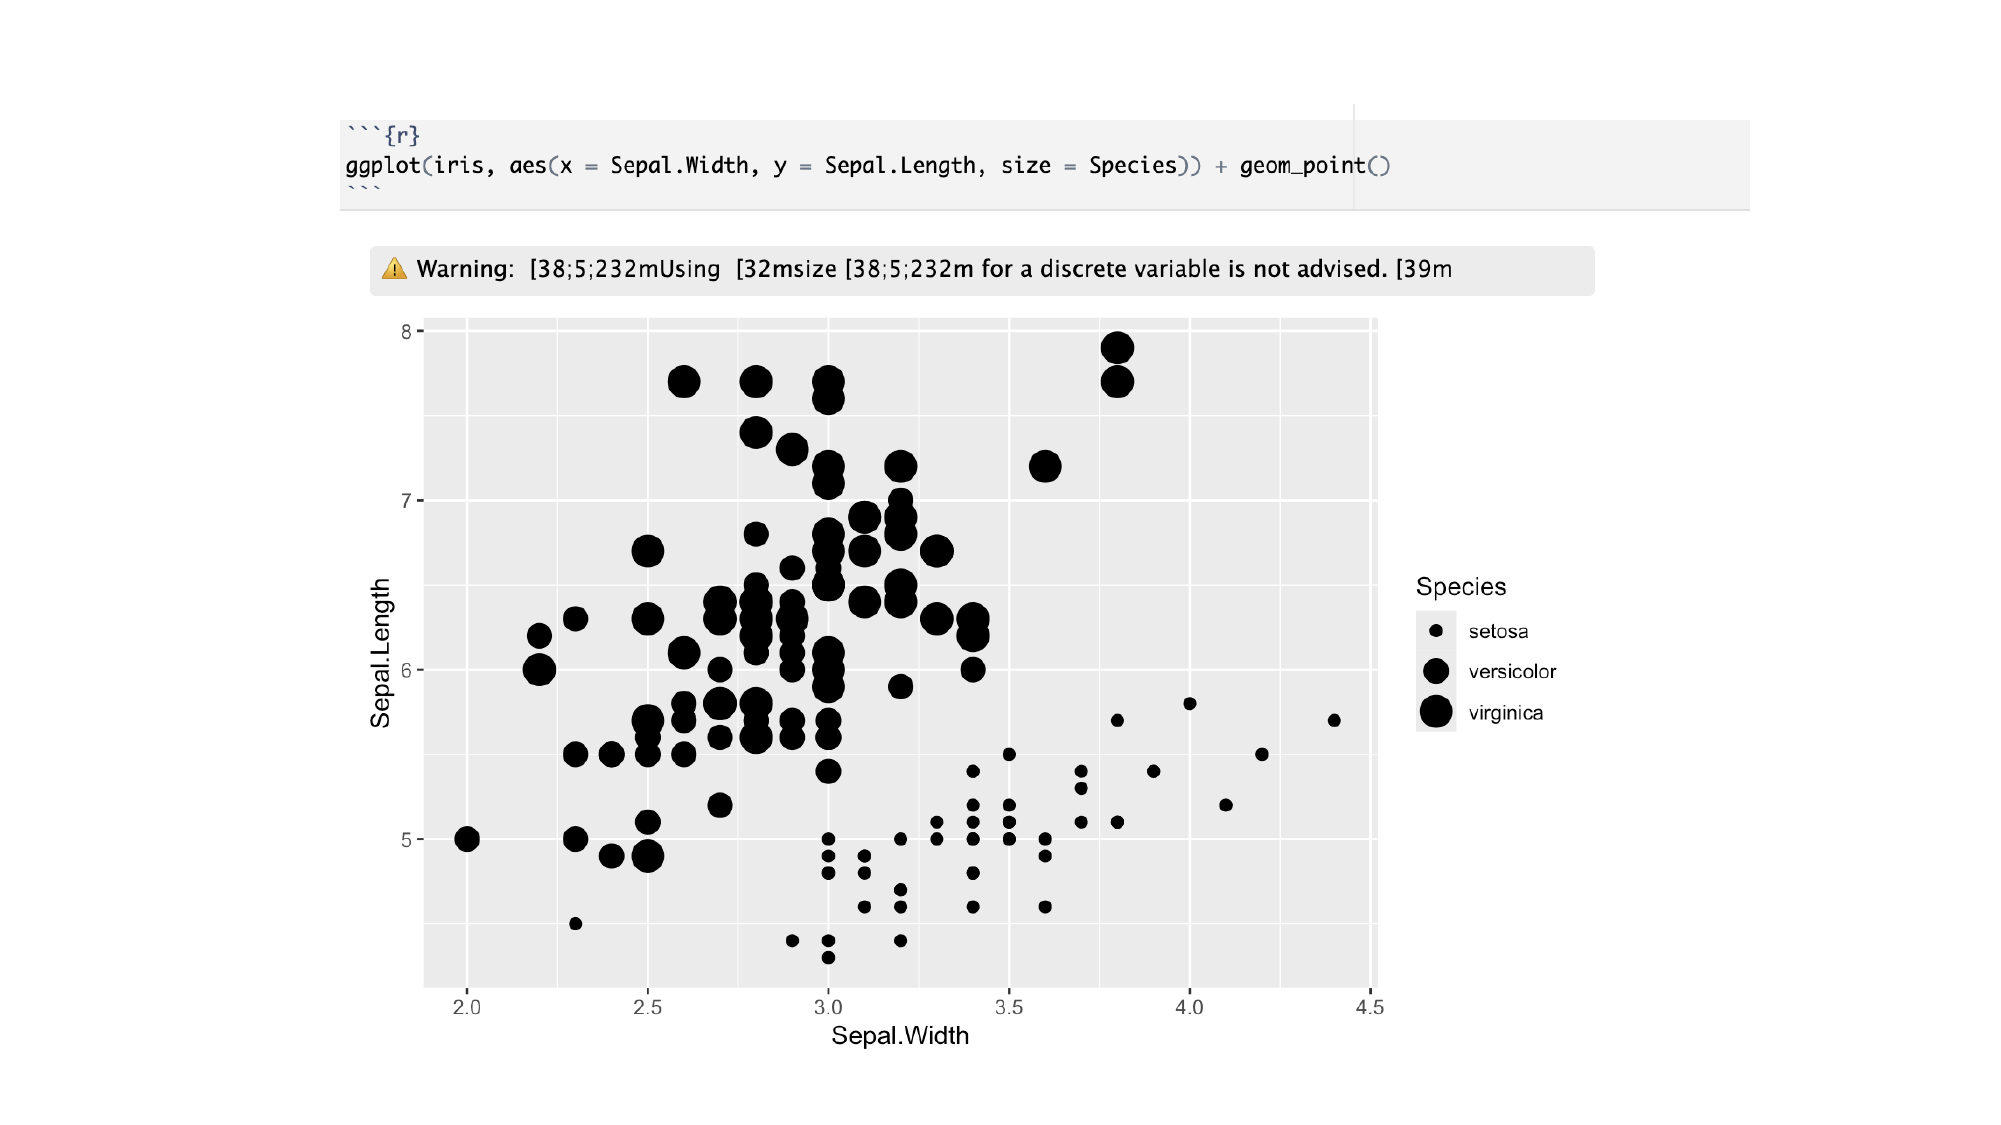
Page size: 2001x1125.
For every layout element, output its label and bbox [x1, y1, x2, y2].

picture [340, 104, 1750, 1077]
